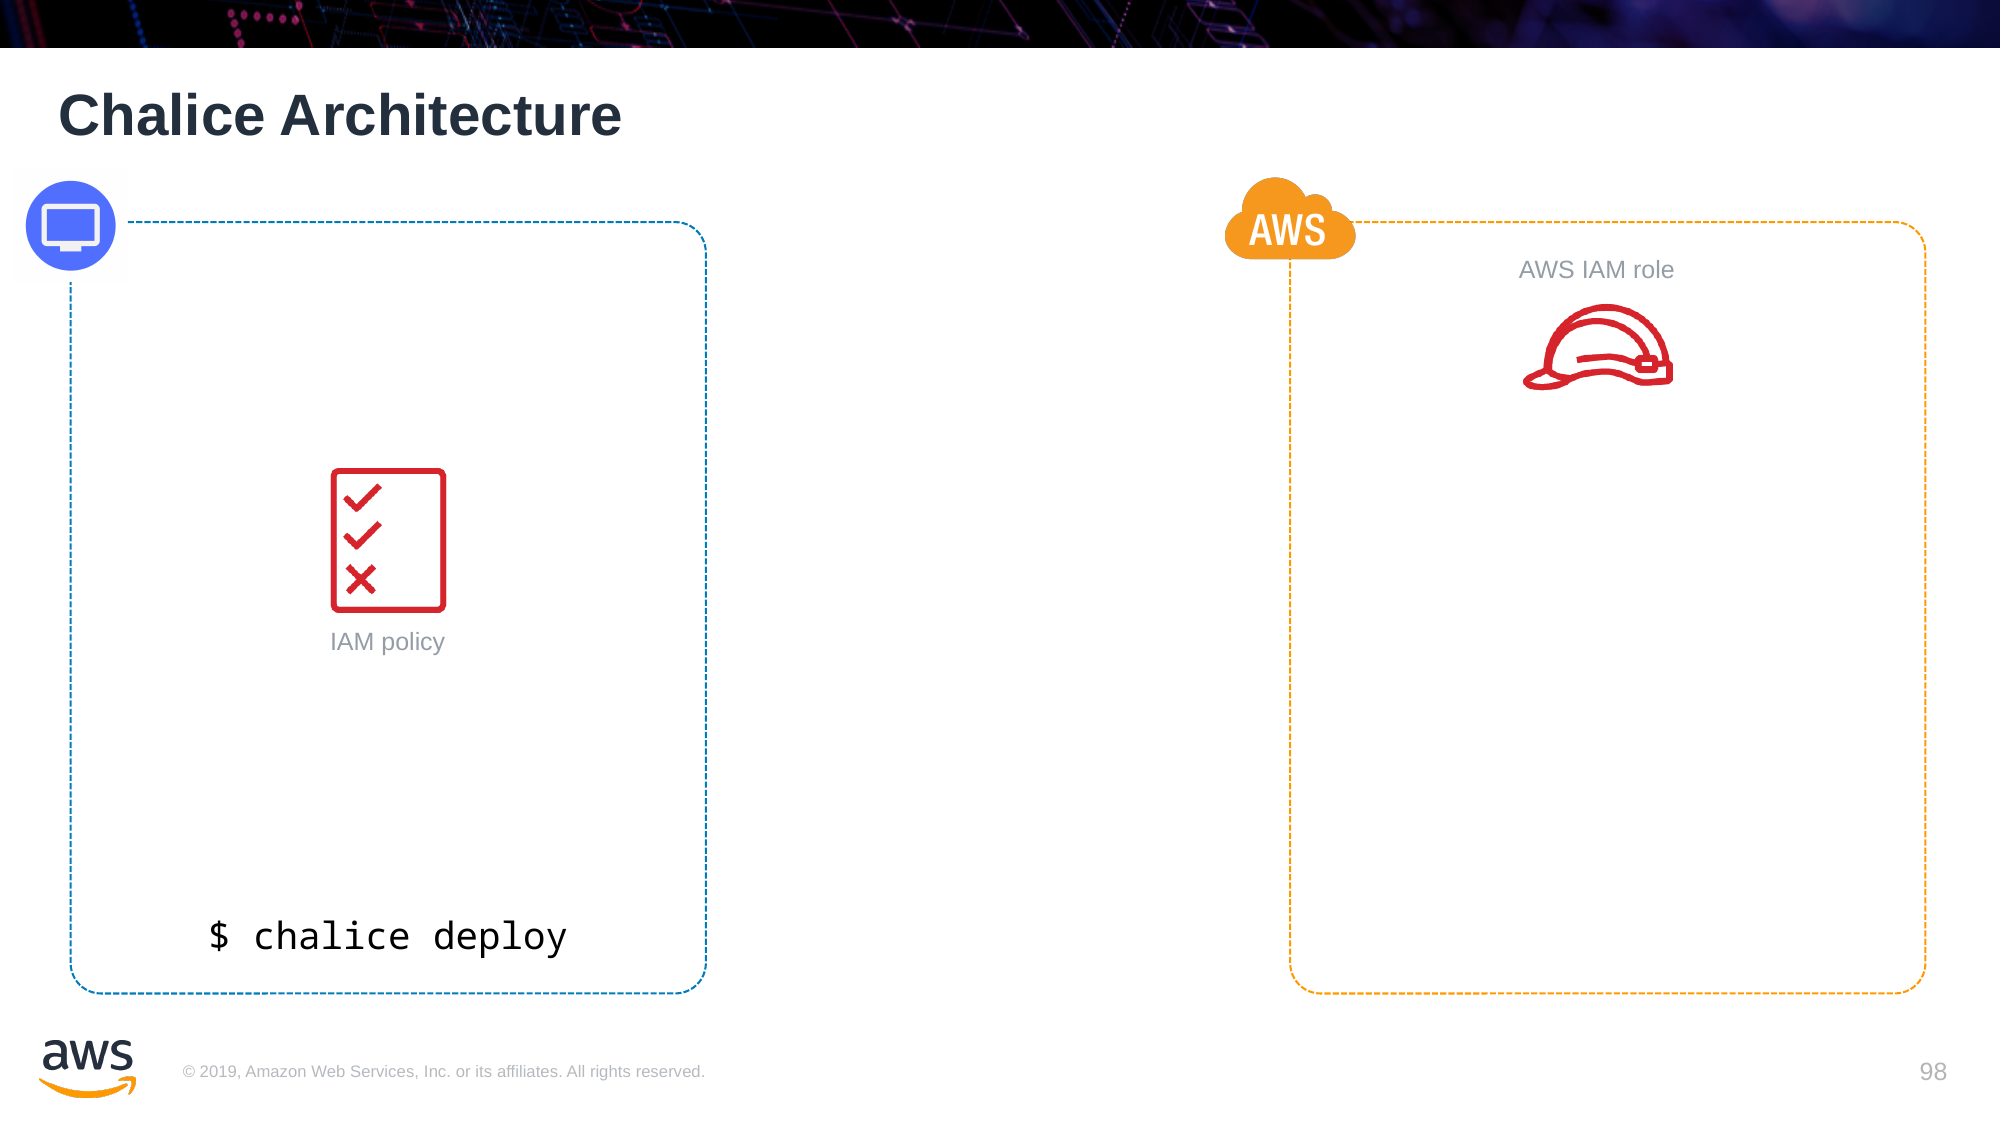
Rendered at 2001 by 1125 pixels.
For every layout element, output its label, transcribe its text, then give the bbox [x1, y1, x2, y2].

picture [14, 169, 127, 282]
text_box [1289, 221, 1927, 995]
text_box IAM policy [315, 617, 461, 663]
text_box AWS IAM role [1504, 246, 1691, 292]
picture [0, 0, 2000, 48]
picture [1211, 172, 1369, 278]
text_box $ chalice deploy [193, 904, 583, 965]
slide_number 98 [1512, 1040, 1963, 1101]
picture [39, 1040, 136, 1098]
picture [1518, 269, 1677, 428]
title Chalice Architecture [43, 67, 1963, 166]
picture [311, 463, 465, 617]
text_box [69, 221, 707, 995]
